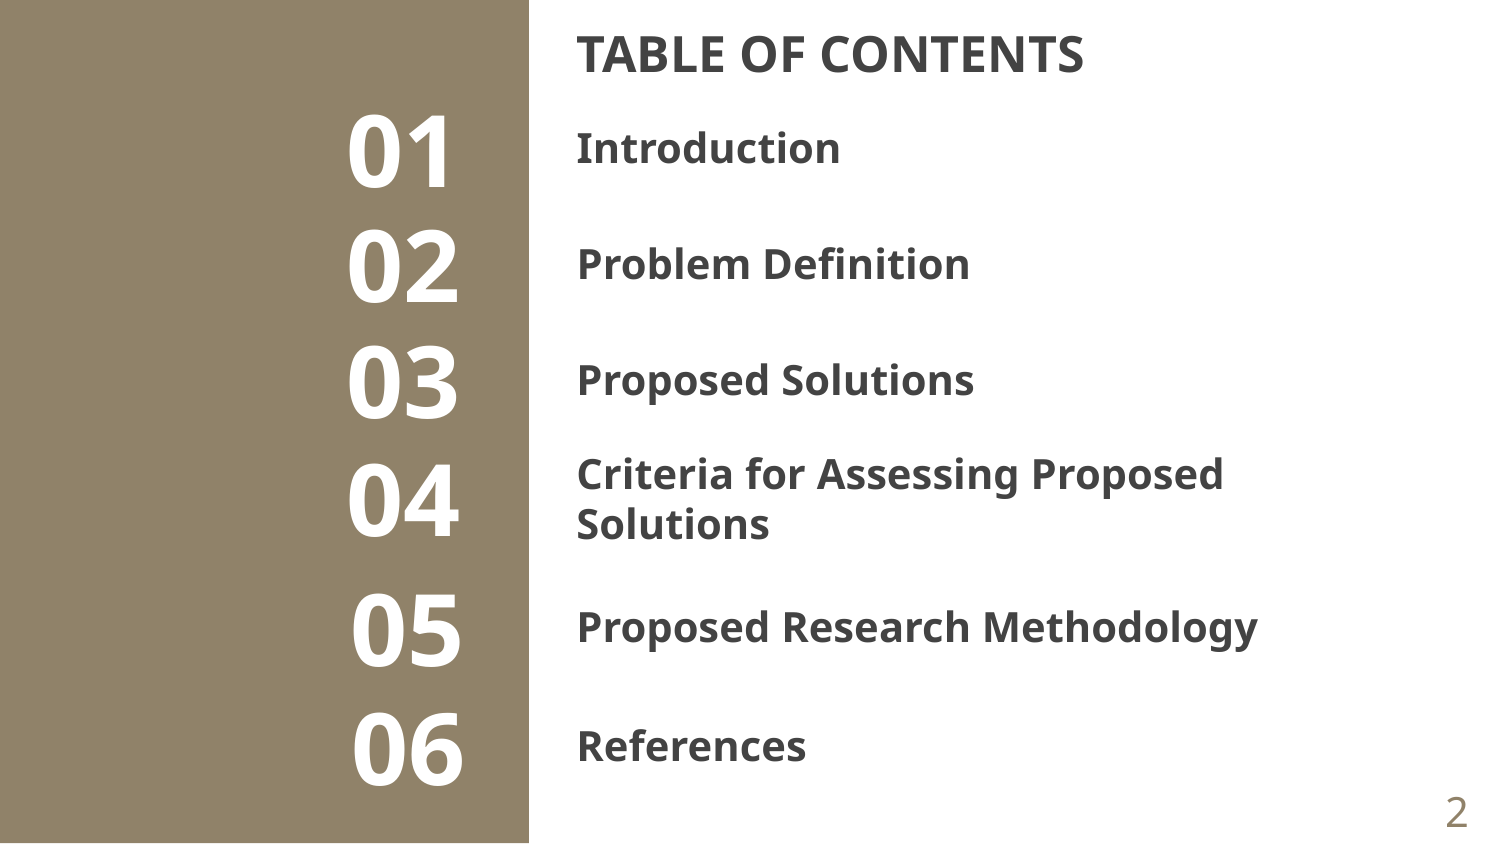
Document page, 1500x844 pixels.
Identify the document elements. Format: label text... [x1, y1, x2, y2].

title 04 [331, 457, 590, 537]
title TABLE OF CONTENTS [561, 12, 1107, 93]
text_box [0, 0, 529, 844]
title 05 [335, 578, 594, 674]
title Proposed Research Methodology [594, 578, 1325, 674]
text_box 2 [1413, 778, 1500, 843]
title 01 [331, 107, 597, 188]
title 03 [331, 338, 590, 418]
title Introduction [597, 107, 1106, 188]
title Criteria for Assessing Proposed Solutions [561, 442, 1421, 554]
text_box 06 [336, 697, 595, 793]
text_box References [595, 697, 1106, 793]
title Problem Definition [590, 223, 1106, 303]
title Proposed Solutions [561, 338, 1106, 419]
title 02 [331, 223, 590, 303]
